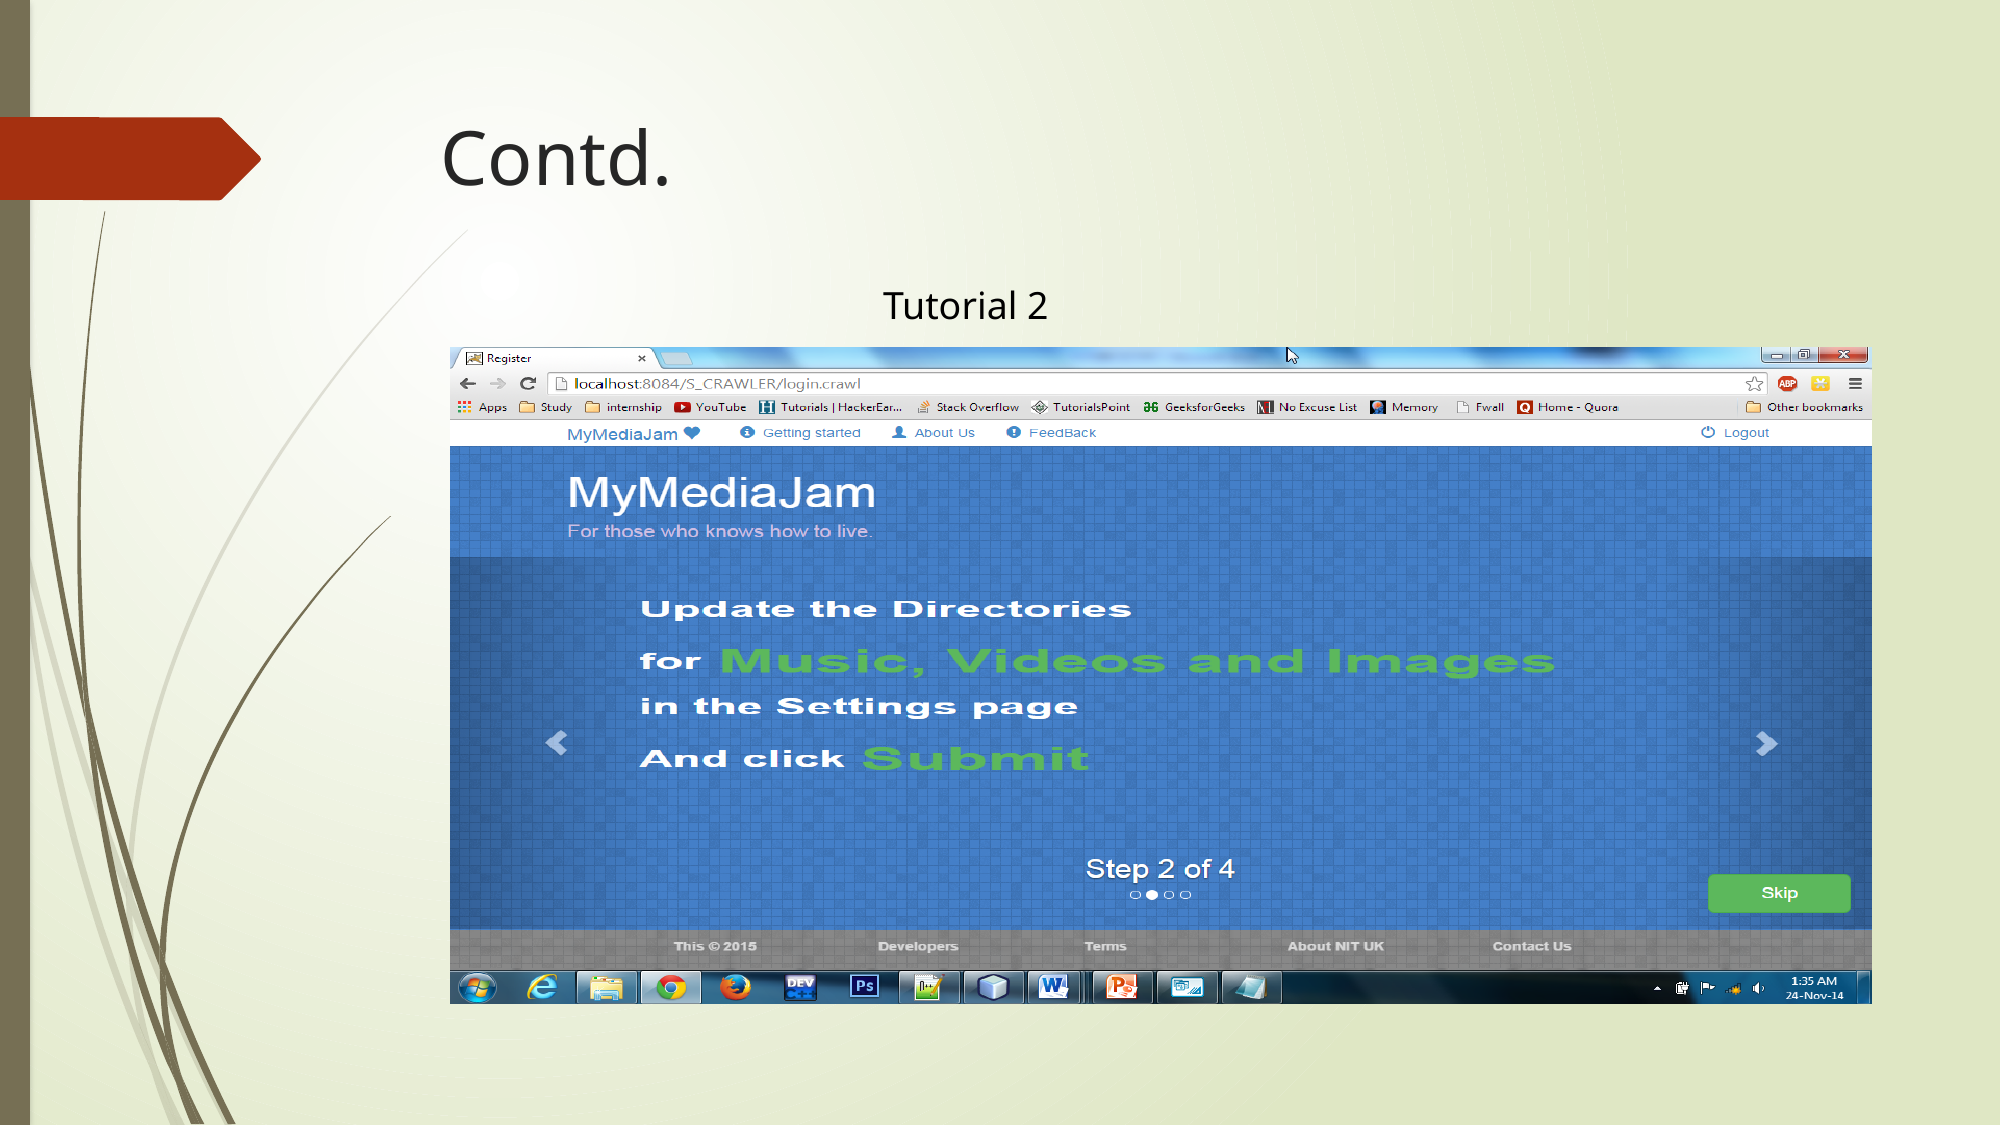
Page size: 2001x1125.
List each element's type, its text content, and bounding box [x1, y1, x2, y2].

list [450, 347, 1873, 1004]
text_box Tutorial 2 [868, 274, 1200, 335]
title Contd. [425, 102, 1888, 313]
